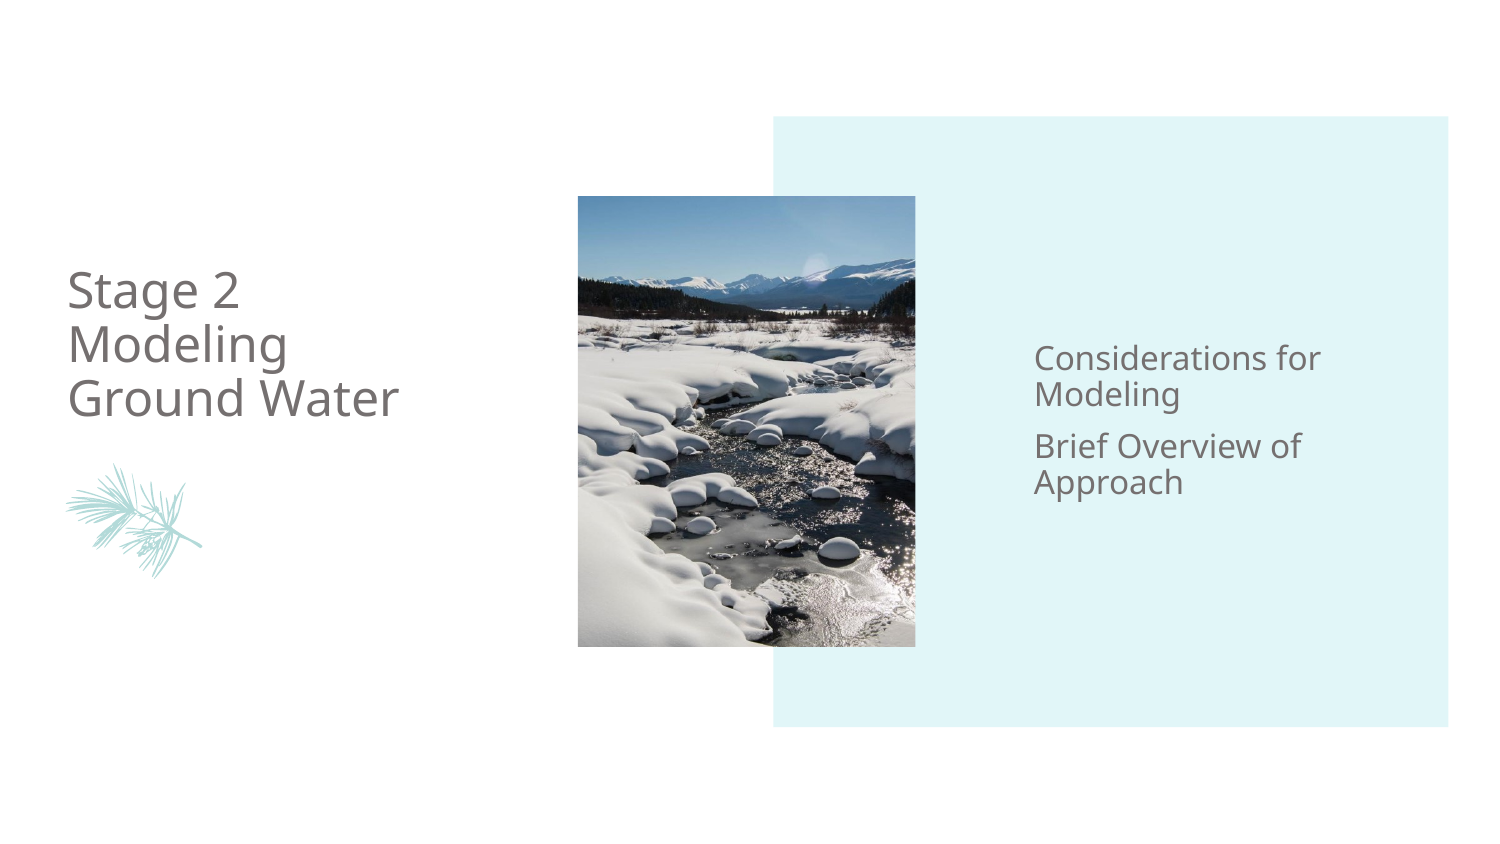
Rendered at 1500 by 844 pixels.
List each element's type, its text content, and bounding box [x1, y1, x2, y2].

list Considerations for Modeling Brief Overview of Approach [1022, 232, 1433, 611]
picture [577, 196, 916, 648]
title Stage 2 Modeling Ground Water [56, 258, 530, 434]
